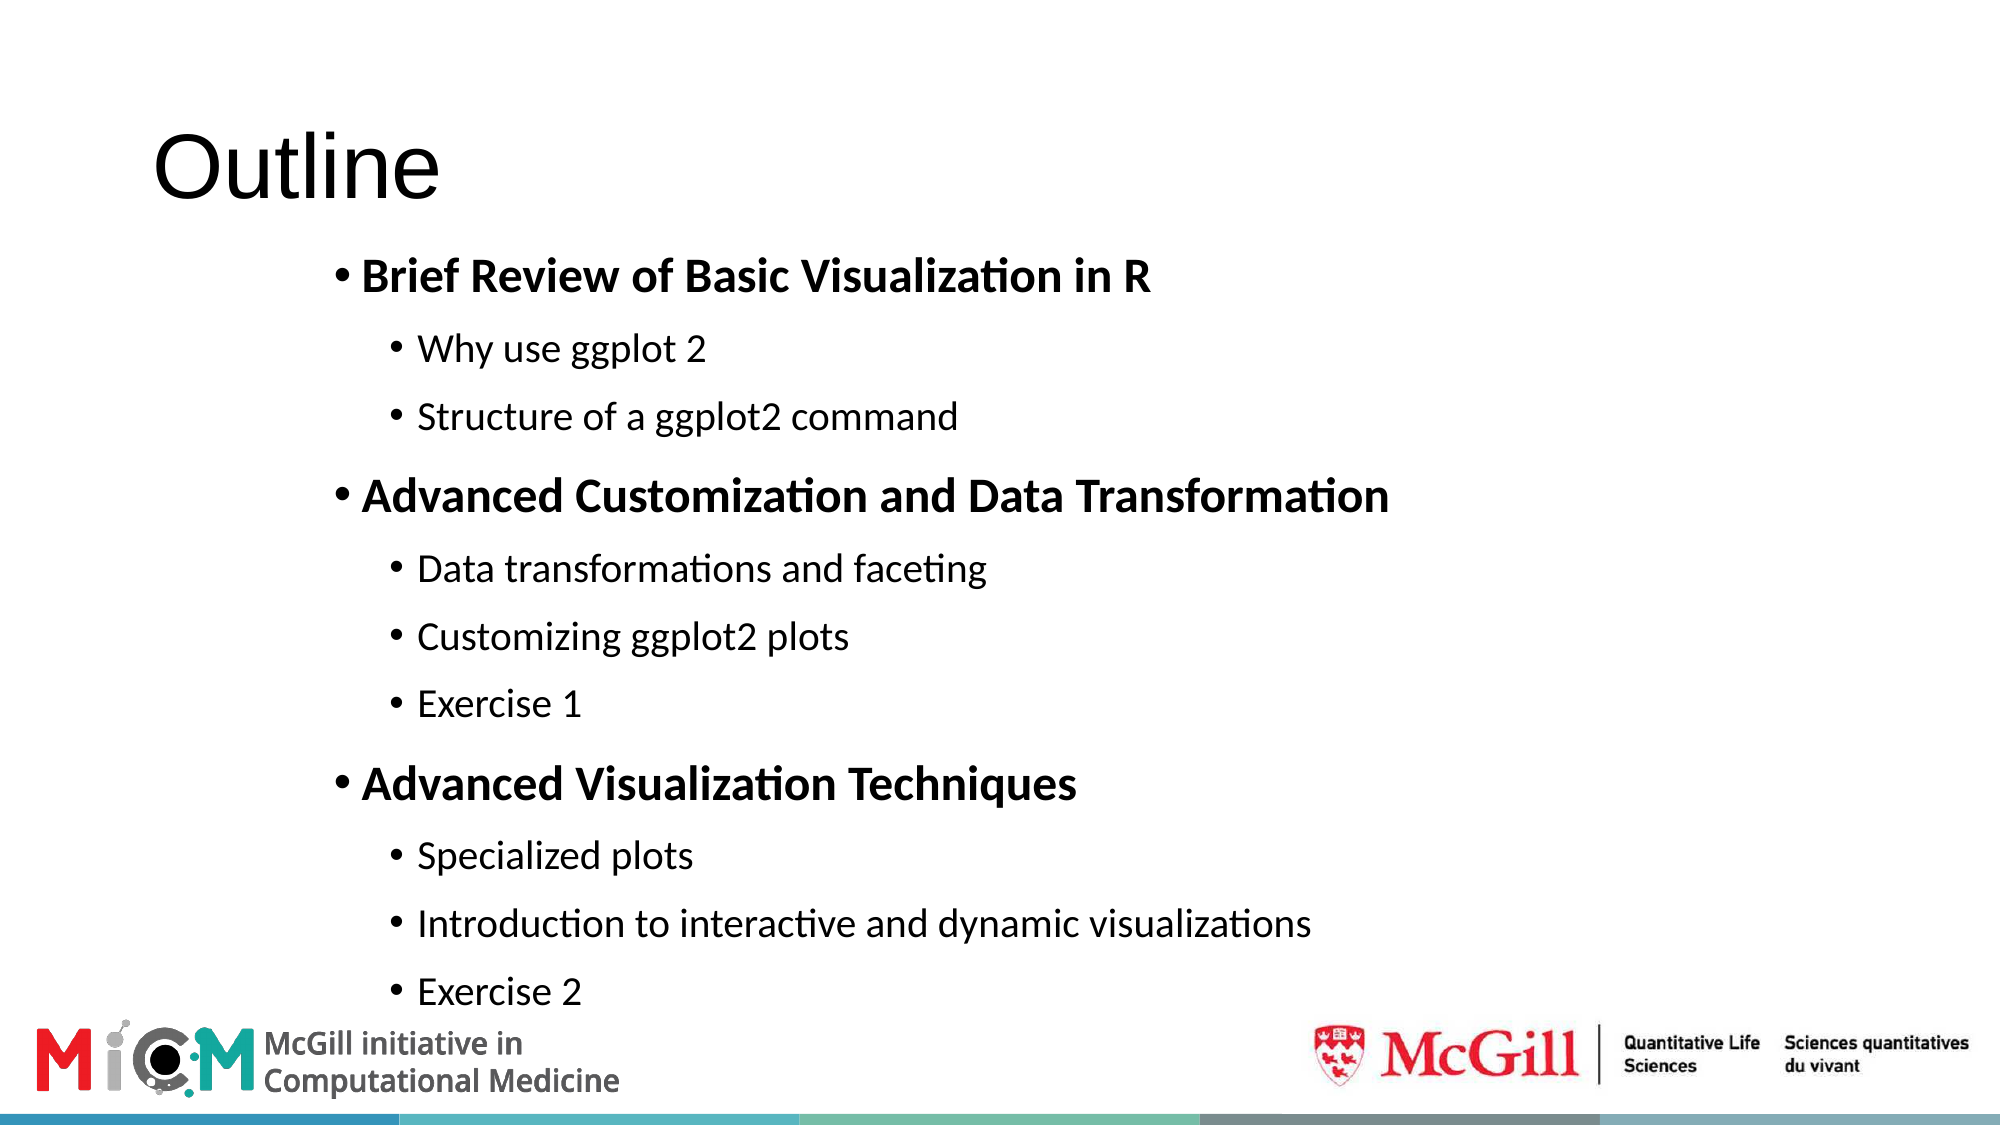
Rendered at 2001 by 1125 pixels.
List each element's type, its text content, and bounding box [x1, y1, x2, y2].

picture [1282, 995, 2000, 1114]
picture [23, 1014, 626, 1116]
title Outline [137, 59, 1863, 278]
list Brief Review of Basic Visualization in R Why use ggplot 2 Structure of a ggplot2 command Advanced Customization and Data Transformation Data transformations and faceting Customizing ggplot2 plots Exercise 1 Advanced Visualization Techniques Specialized plots Introduction to interactive and dynamic visualizations Exercise 2 [318, 242, 1682, 1023]
